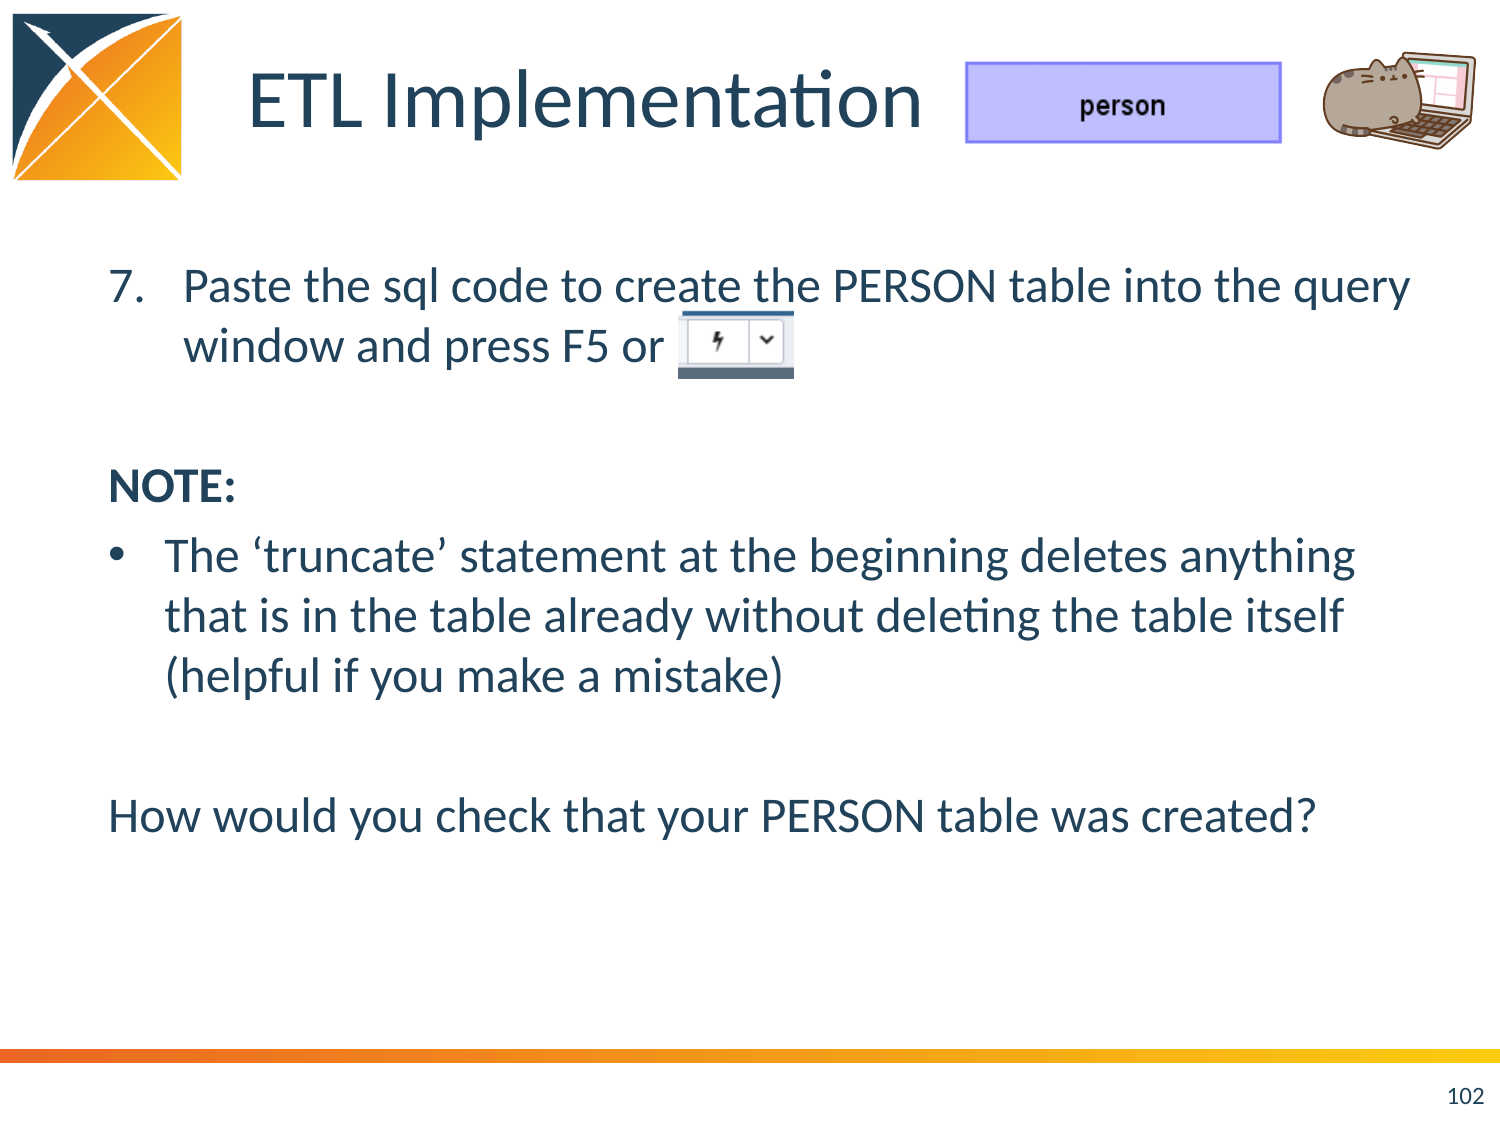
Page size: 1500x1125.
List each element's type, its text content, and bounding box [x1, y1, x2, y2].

text_box Paste the sql code to create the PERSON table into the query window and press F5 or NOTE: The ‘truncate’ statement at the beginning deletes anything that is in the table already without deleting the table itself (helpful if you make a mistake) How would you check that your PERSON table was created? [93, 245, 1435, 1011]
picture [956, 51, 1290, 151]
picture [1312, 9, 1495, 192]
slide_number 102 [1149, 1065, 1500, 1125]
title ETL Implementation [187, 24, 985, 163]
picture [0, 0, 206, 200]
picture [677, 305, 794, 380]
